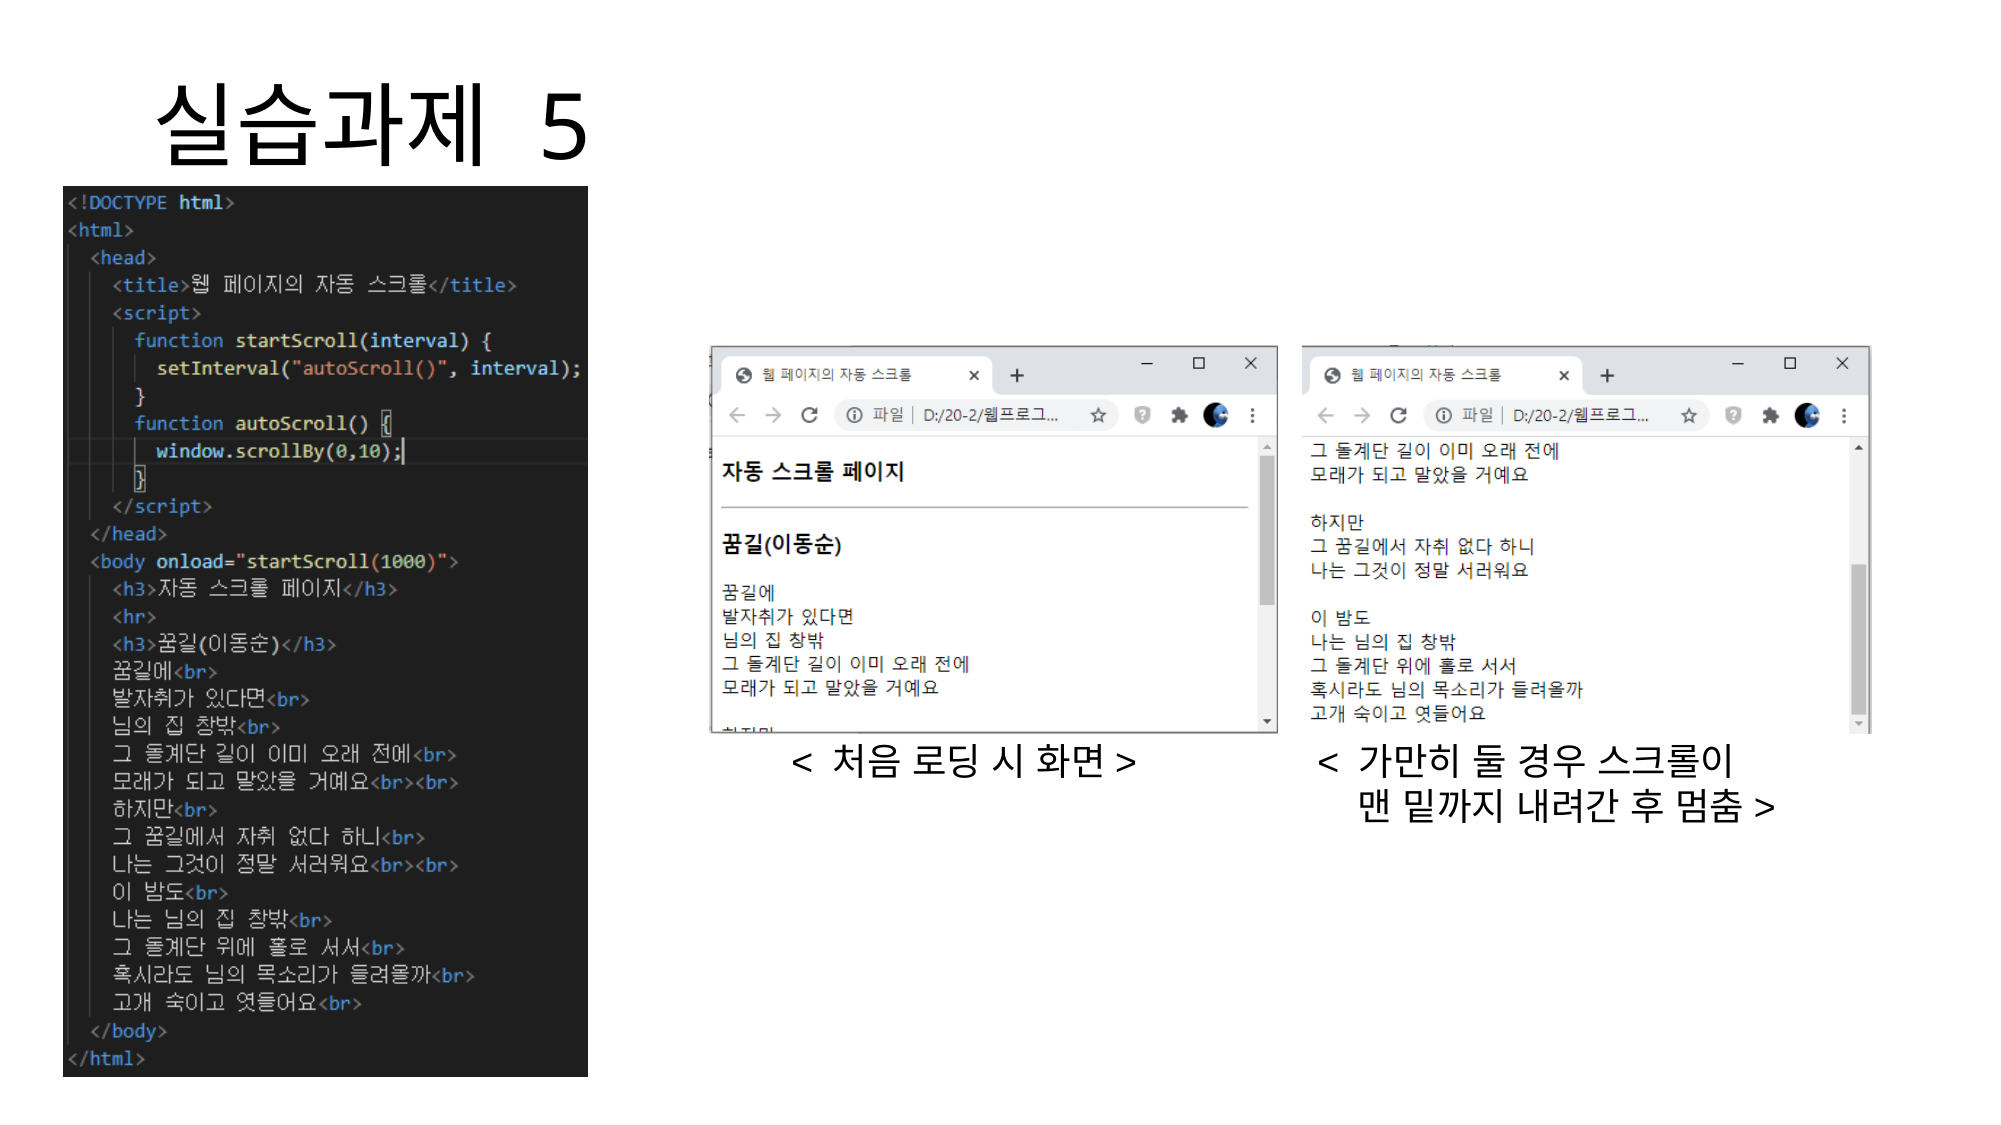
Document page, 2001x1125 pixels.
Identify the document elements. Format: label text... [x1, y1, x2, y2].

text_box < 처음 로딩 시 화면> [776, 734, 1152, 791]
picture [1302, 345, 1873, 734]
text_box < 가만히 둘 경우 스크롤이 맨 밑까지 내려간 후 멈춤> [1302, 734, 1872, 836]
picture [63, 186, 588, 1077]
title 실습과제 5 [137, 59, 1863, 200]
picture [709, 345, 1278, 734]
